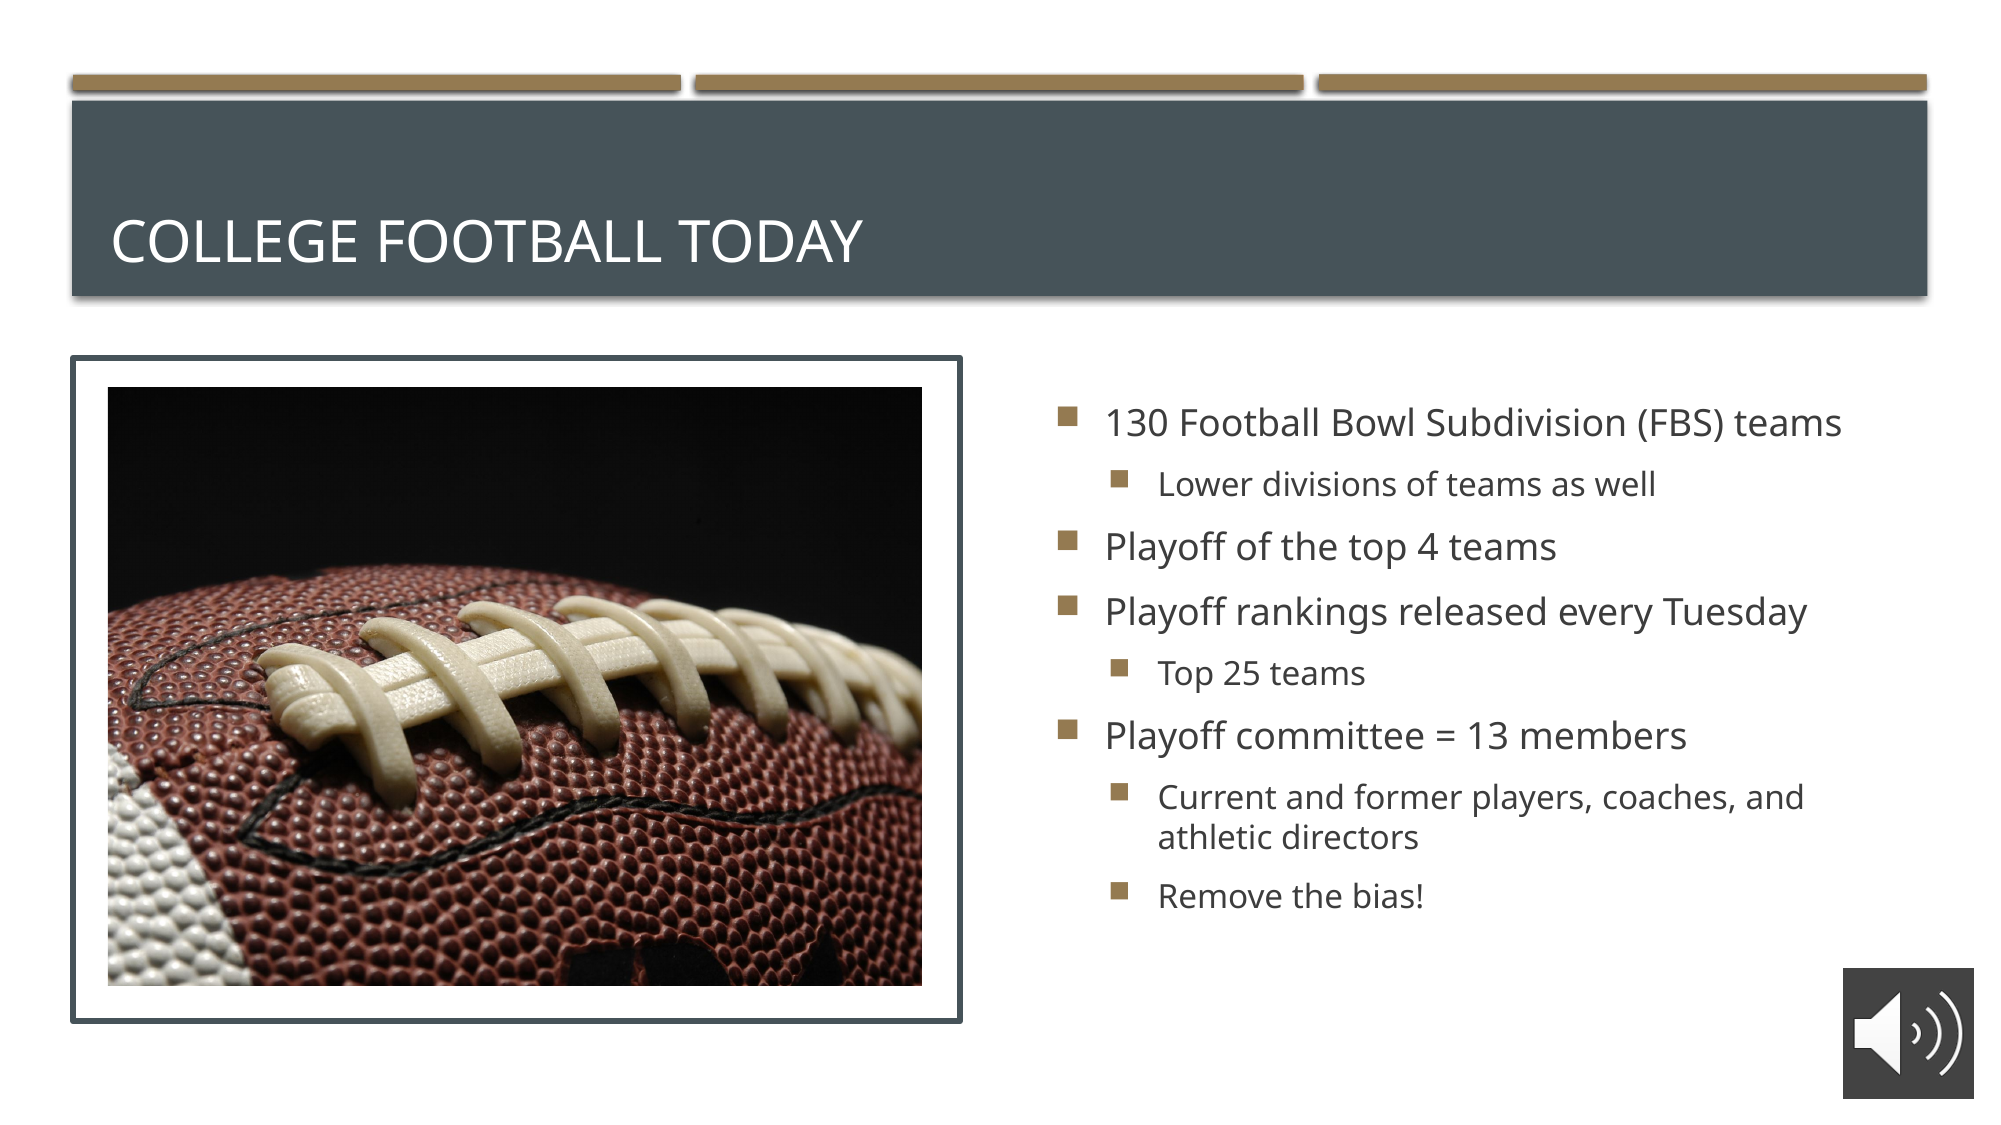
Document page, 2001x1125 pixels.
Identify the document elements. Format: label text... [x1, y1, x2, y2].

picture [1841, 966, 1976, 1101]
title College Football Today [95, 115, 1905, 282]
text_box [71, 356, 962, 1023]
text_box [72, 73, 1928, 92]
list 130 Football Bowl Subdivision (FBS) teams Lower divisions of teams as well Playoff of the top 4 teams Playoff rankings released every Tuesday Top 25 teams Playoff committee = 13 members Current and former players, coaches, and athletic directors Remove the bias! [1039, 357, 1905, 1022]
picture [107, 386, 923, 987]
